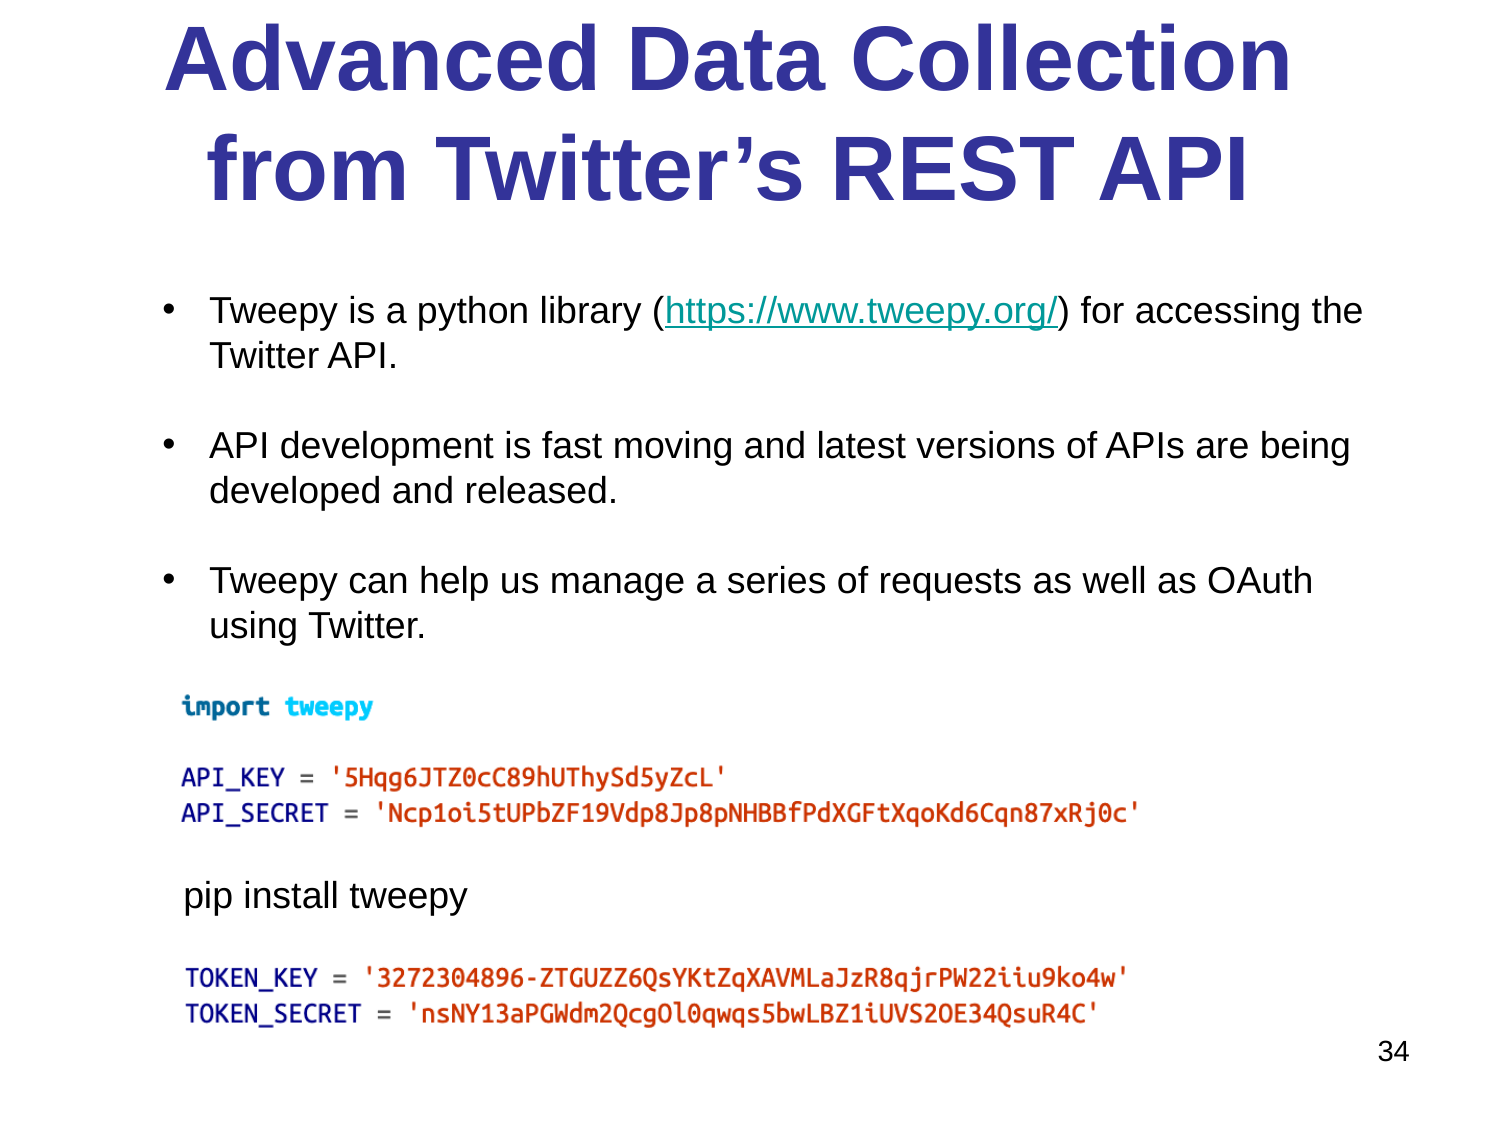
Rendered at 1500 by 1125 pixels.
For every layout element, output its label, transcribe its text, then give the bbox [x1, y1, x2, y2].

picture [143, 683, 1176, 870]
title Advanced Data Collection from Twitter’s REST API [53, 15, 1404, 172]
text_box Tweepy is a python library (https://www.tweepy.org/) for accessing the Twitter API. API development is fast moving and latest versions of APIs are being developed and released. Tweepy can help us manage a series of requests as well as OAuth using Twitter. Start by installing tweepy pip install tweepy [147, 278, 1404, 1014]
slide_number 34 [1074, 1024, 1426, 1103]
picture [159, 928, 1181, 1052]
text_box [49, 172, 1447, 279]
